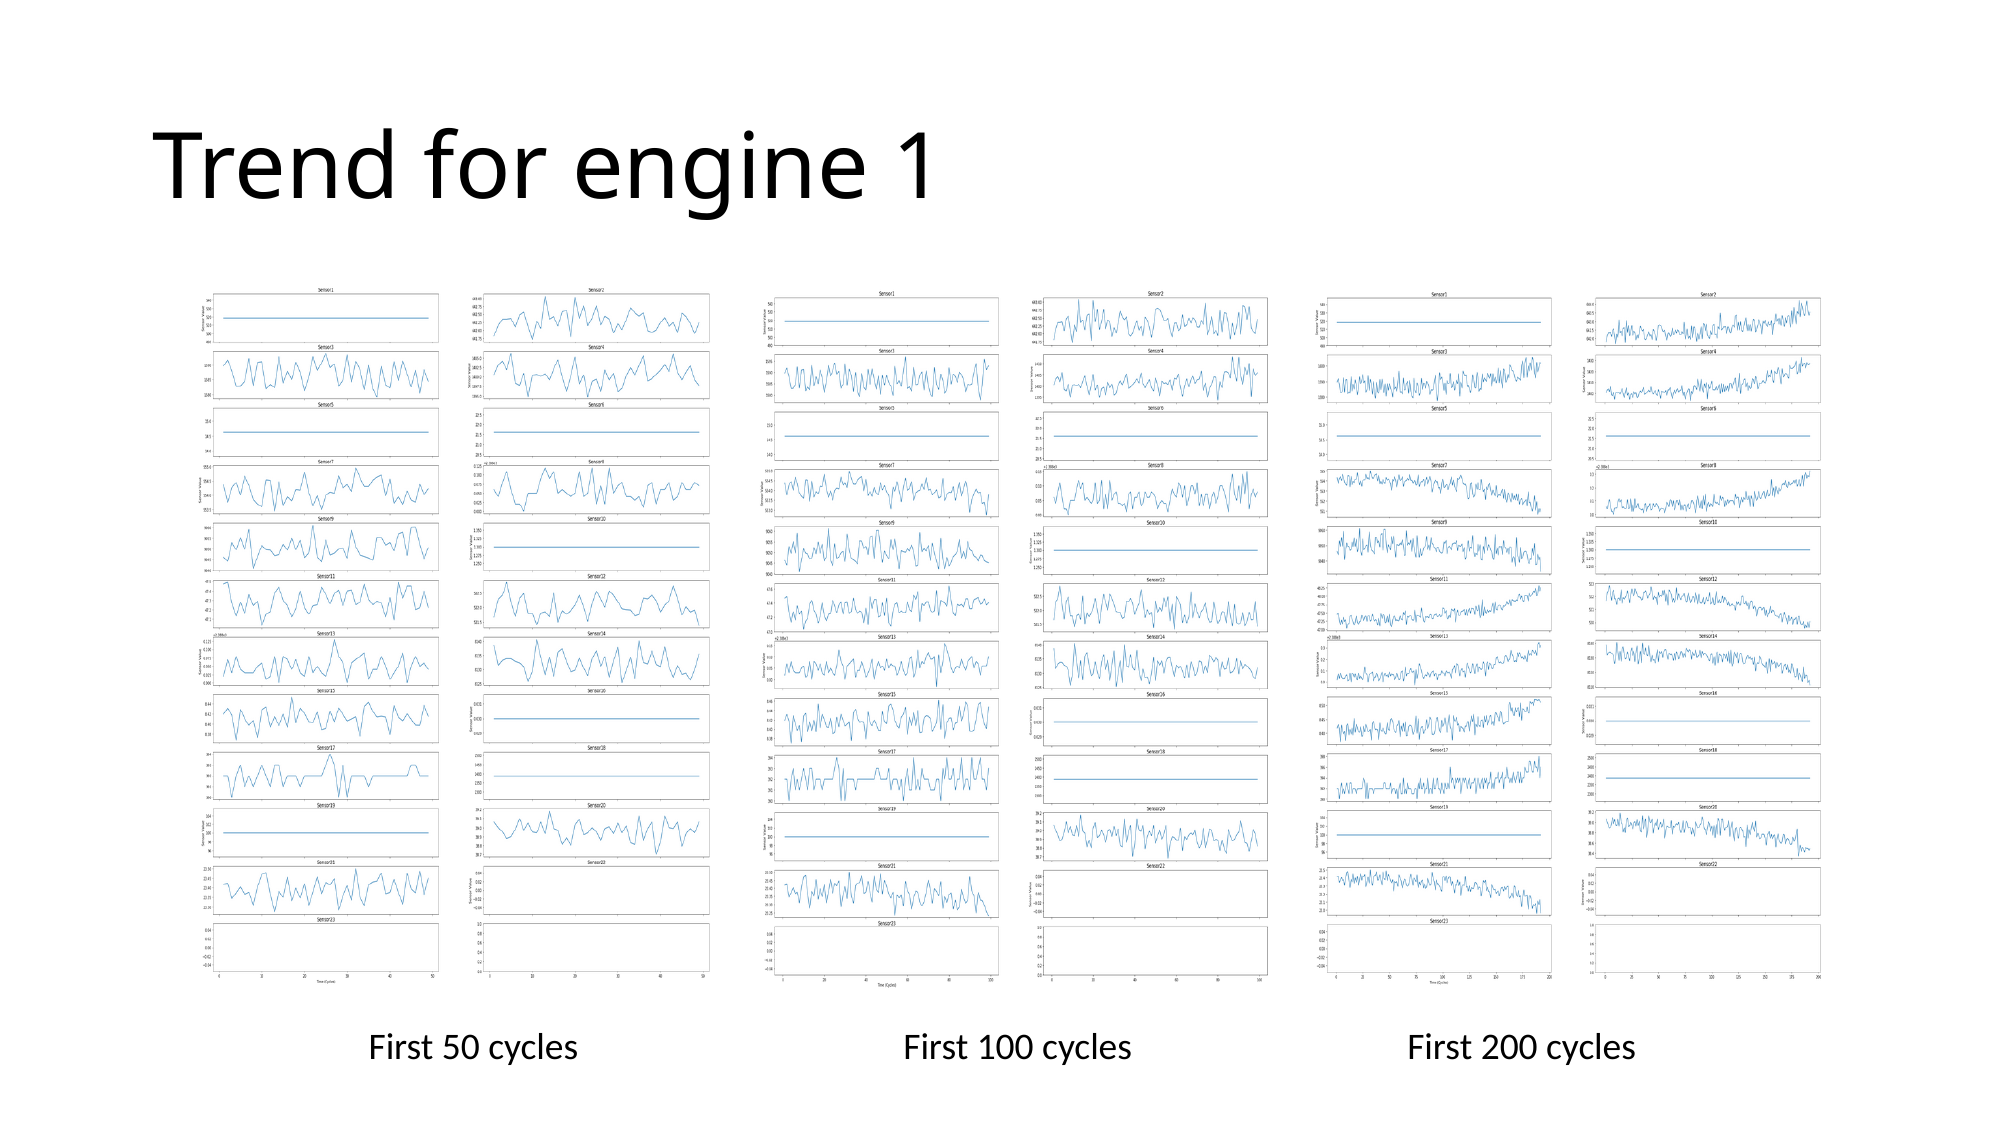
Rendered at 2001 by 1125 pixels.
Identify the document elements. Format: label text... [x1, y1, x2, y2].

picture [197, 278, 717, 993]
text_box First 50 cycles [353, 1014, 594, 1075]
picture [1311, 277, 1831, 992]
title Trend for engine 1 [137, 59, 1863, 278]
text_box First 200 cycles [1392, 1014, 1652, 1075]
text_box First 100 cycles [888, 1014, 1148, 1075]
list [758, 277, 1278, 992]
